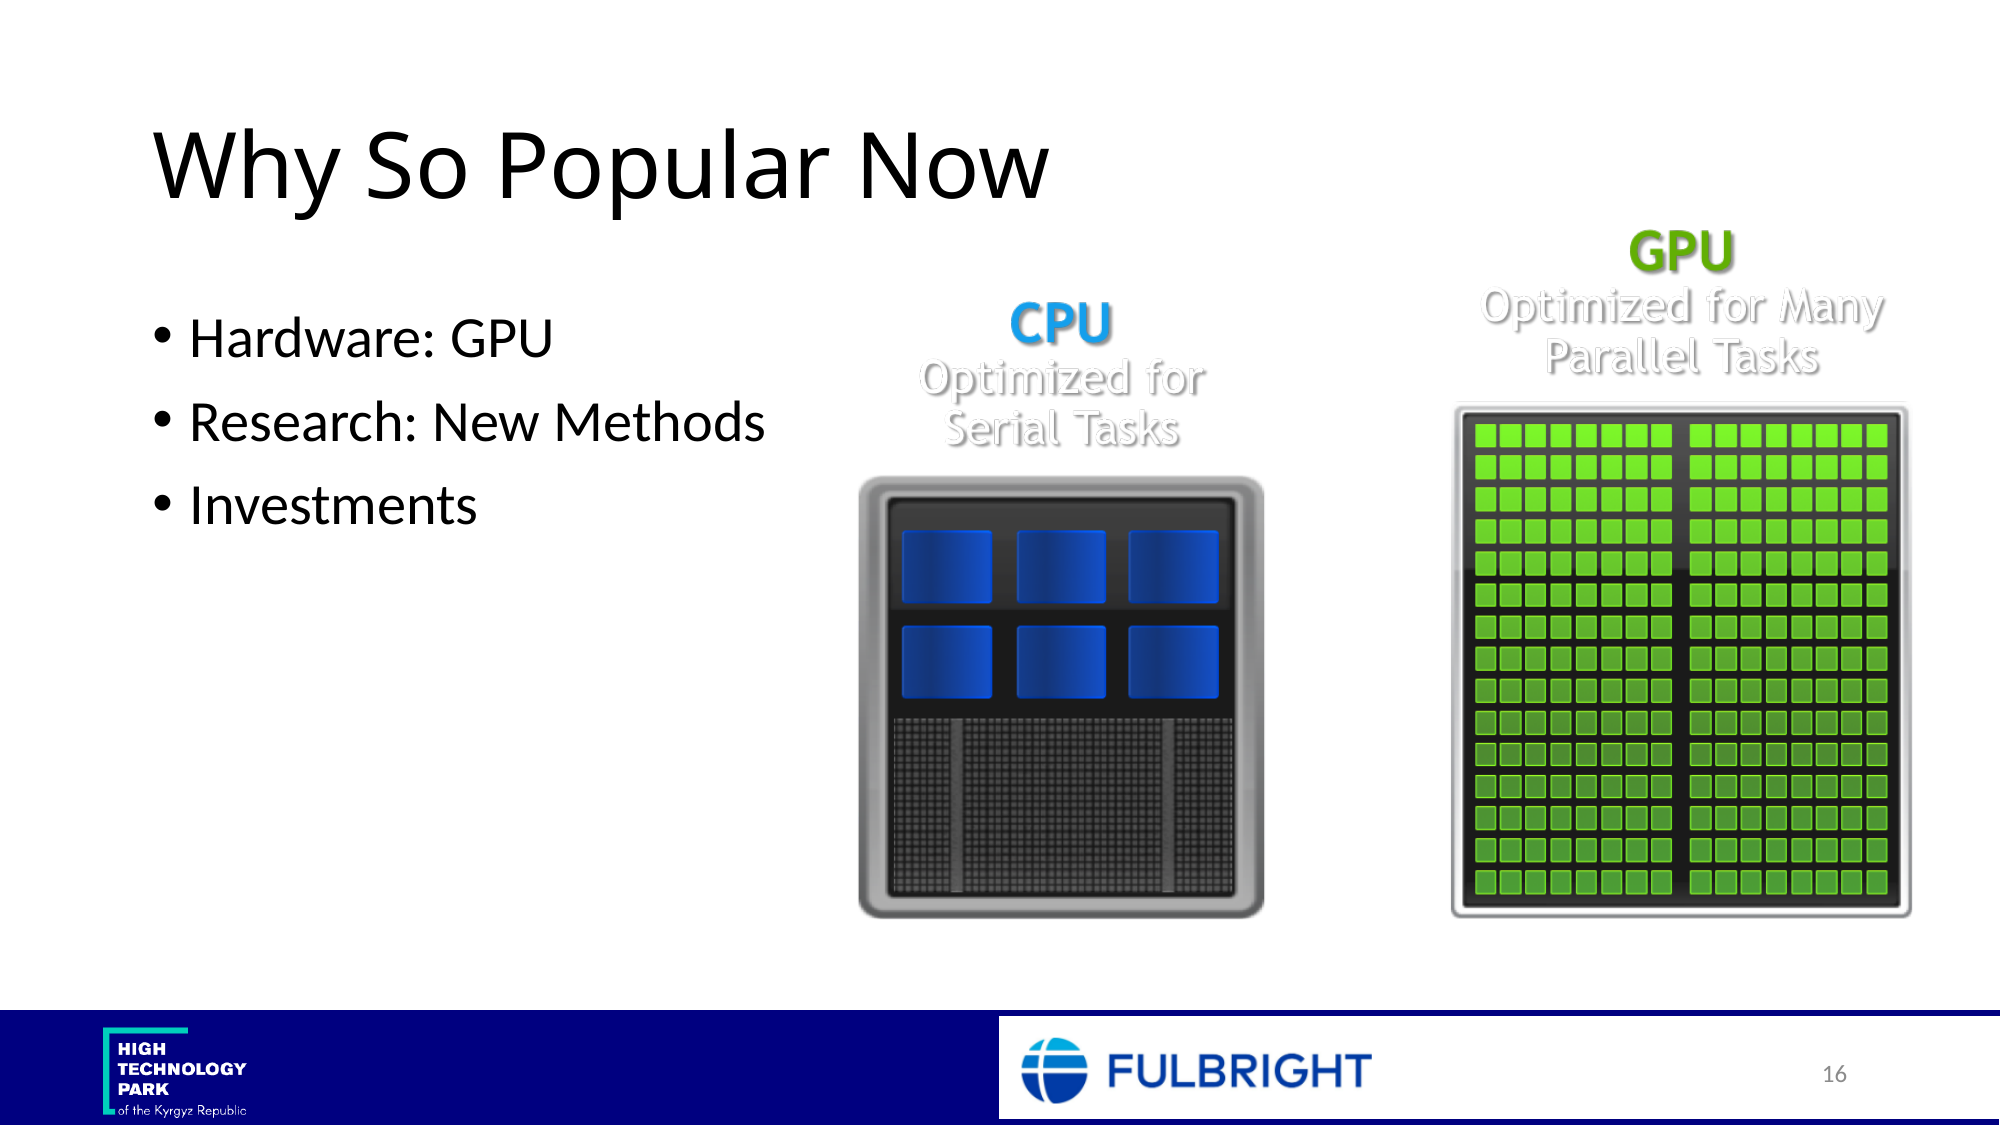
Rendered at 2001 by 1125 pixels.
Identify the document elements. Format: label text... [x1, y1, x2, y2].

picture [0, 1016, 1416, 1119]
picture [820, 205, 1934, 920]
slide_number 16 [1412, 1042, 1863, 1103]
list Hardware: GPU Research: New Methods Investments [137, 299, 1863, 1014]
title Why So Popular Now [137, 59, 1863, 278]
